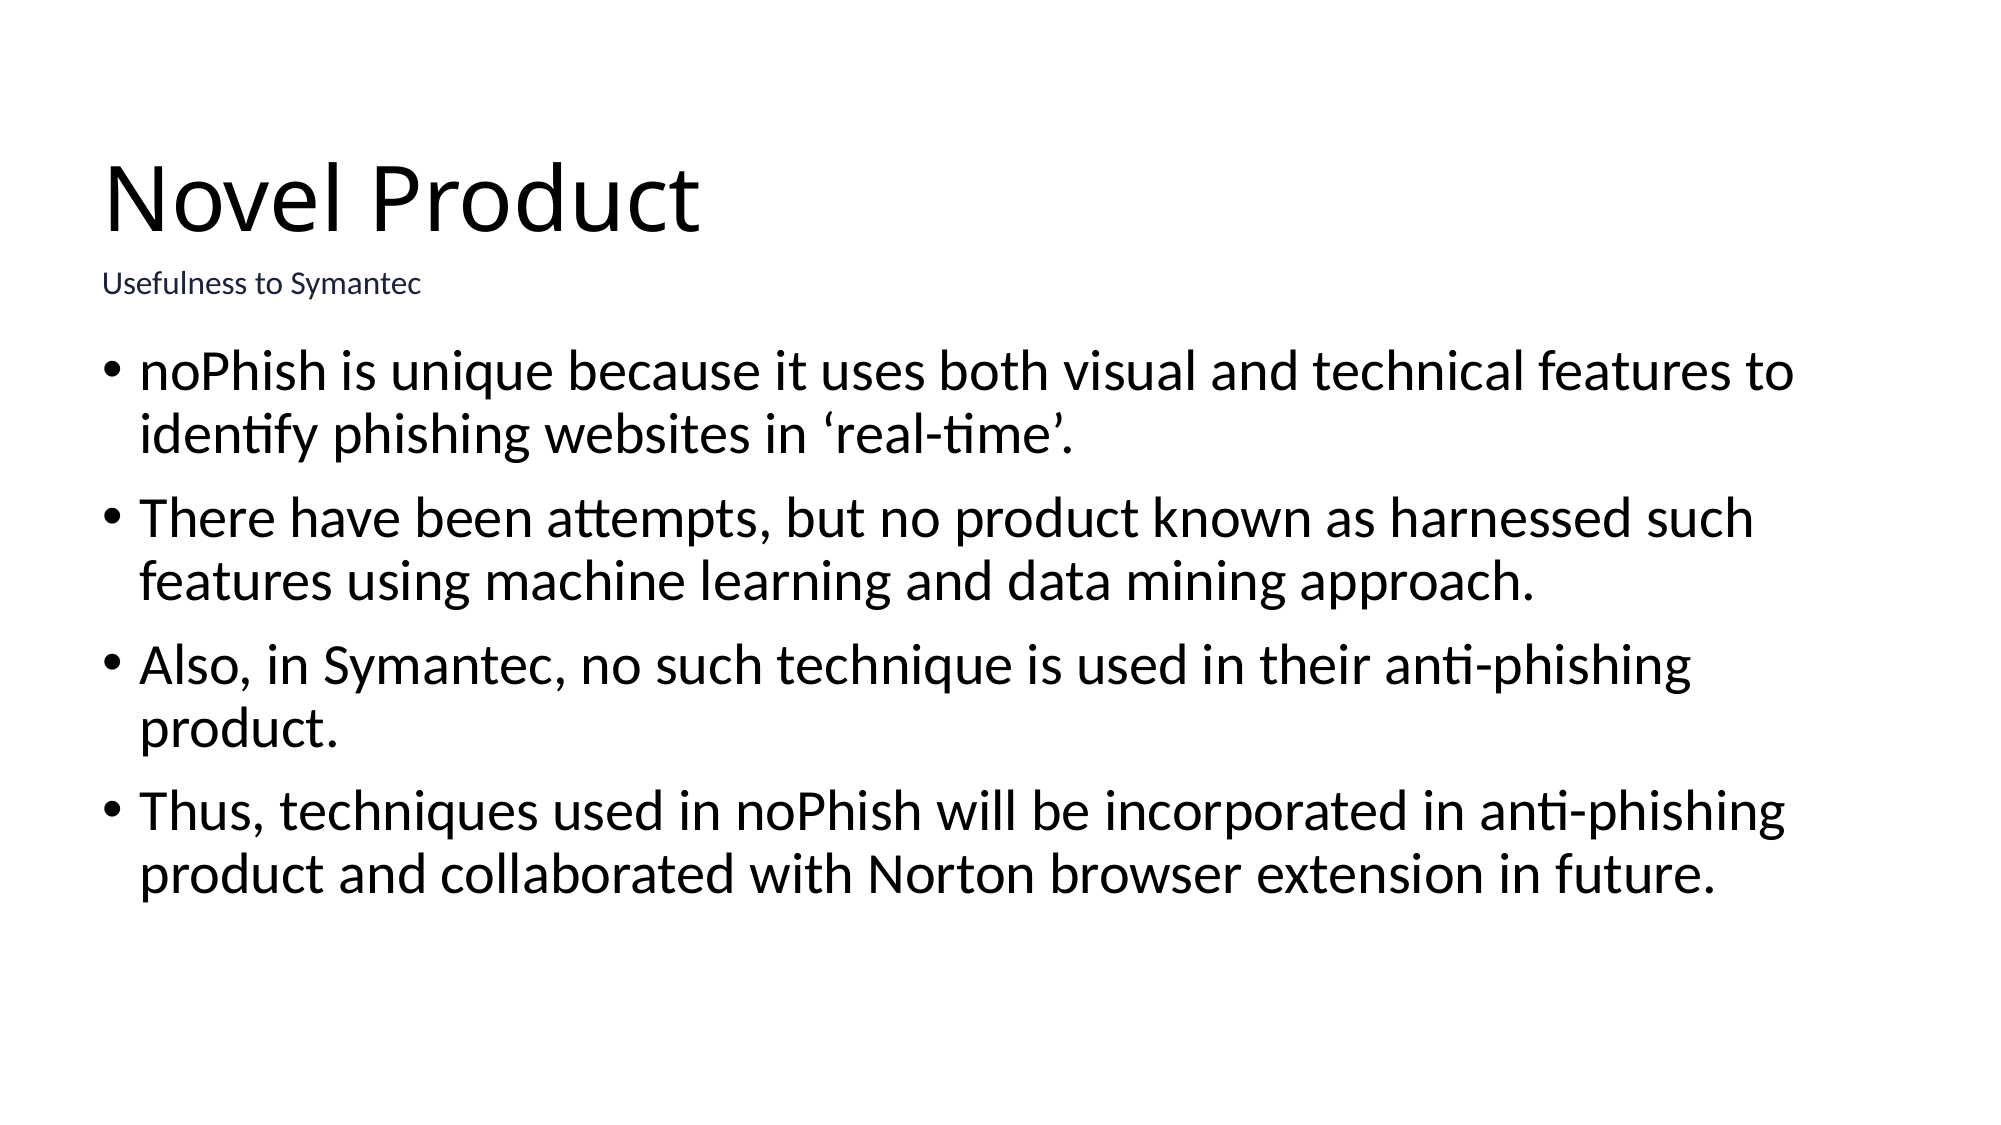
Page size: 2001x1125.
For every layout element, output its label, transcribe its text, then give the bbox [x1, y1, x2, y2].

title Novel Product [86, 145, 1910, 258]
list noPhish is unique because it uses both visual and technical features to identify phishing websites in ‘real-time’. There have been attempts, but no product known as harnessed such features using machine learning and data mining approach. Also, in Symantec, no such technique is used in their anti-phishing product. Thus, techniques used in noPhish will be incorporated in anti-phishing product and collaborated with Norton browser extension in future. [86, 332, 1910, 1047]
subtitle Usefulness to Symantec [86, 258, 1910, 318]
